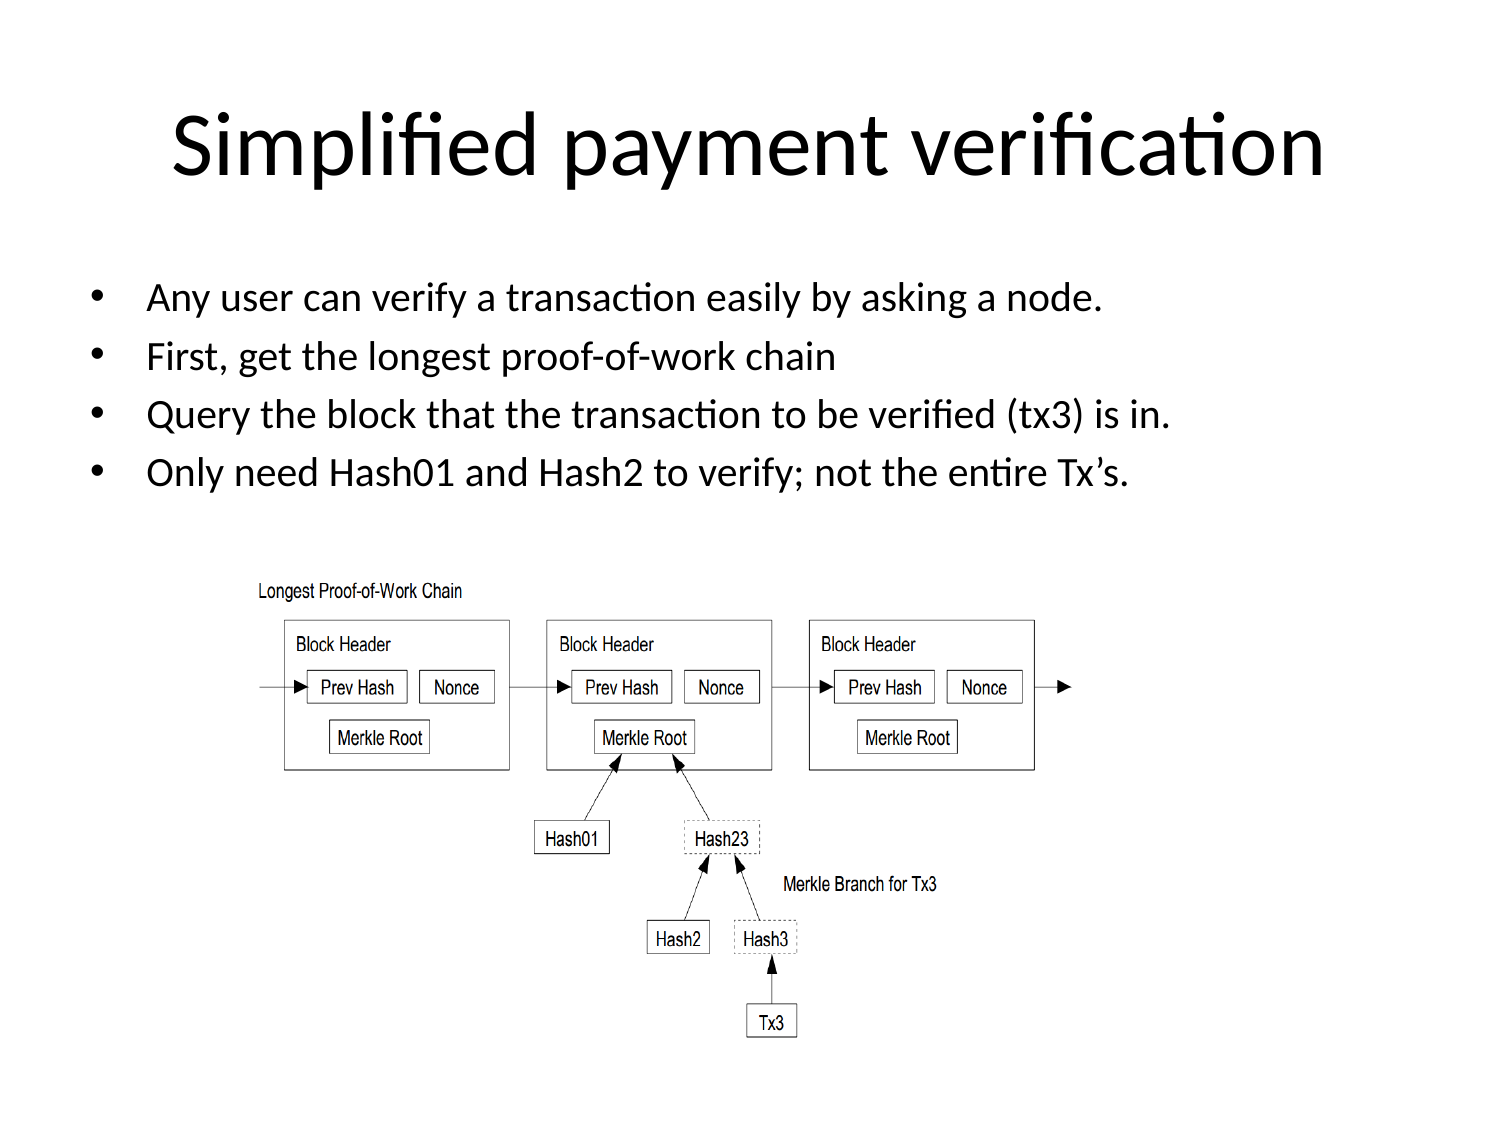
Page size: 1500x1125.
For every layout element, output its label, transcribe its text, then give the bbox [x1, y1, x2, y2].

picture [243, 574, 1078, 1050]
list Any user can verify a transaction easily by asking a node. First, get the longest proof-of-work chain Query the block that the transaction to be verified (tx3) is in. Only need Hash01 and Hash2 to verify; not the entire Tx’s. [75, 262, 1425, 1005]
title Simplified payment verification [75, 45, 1425, 233]
